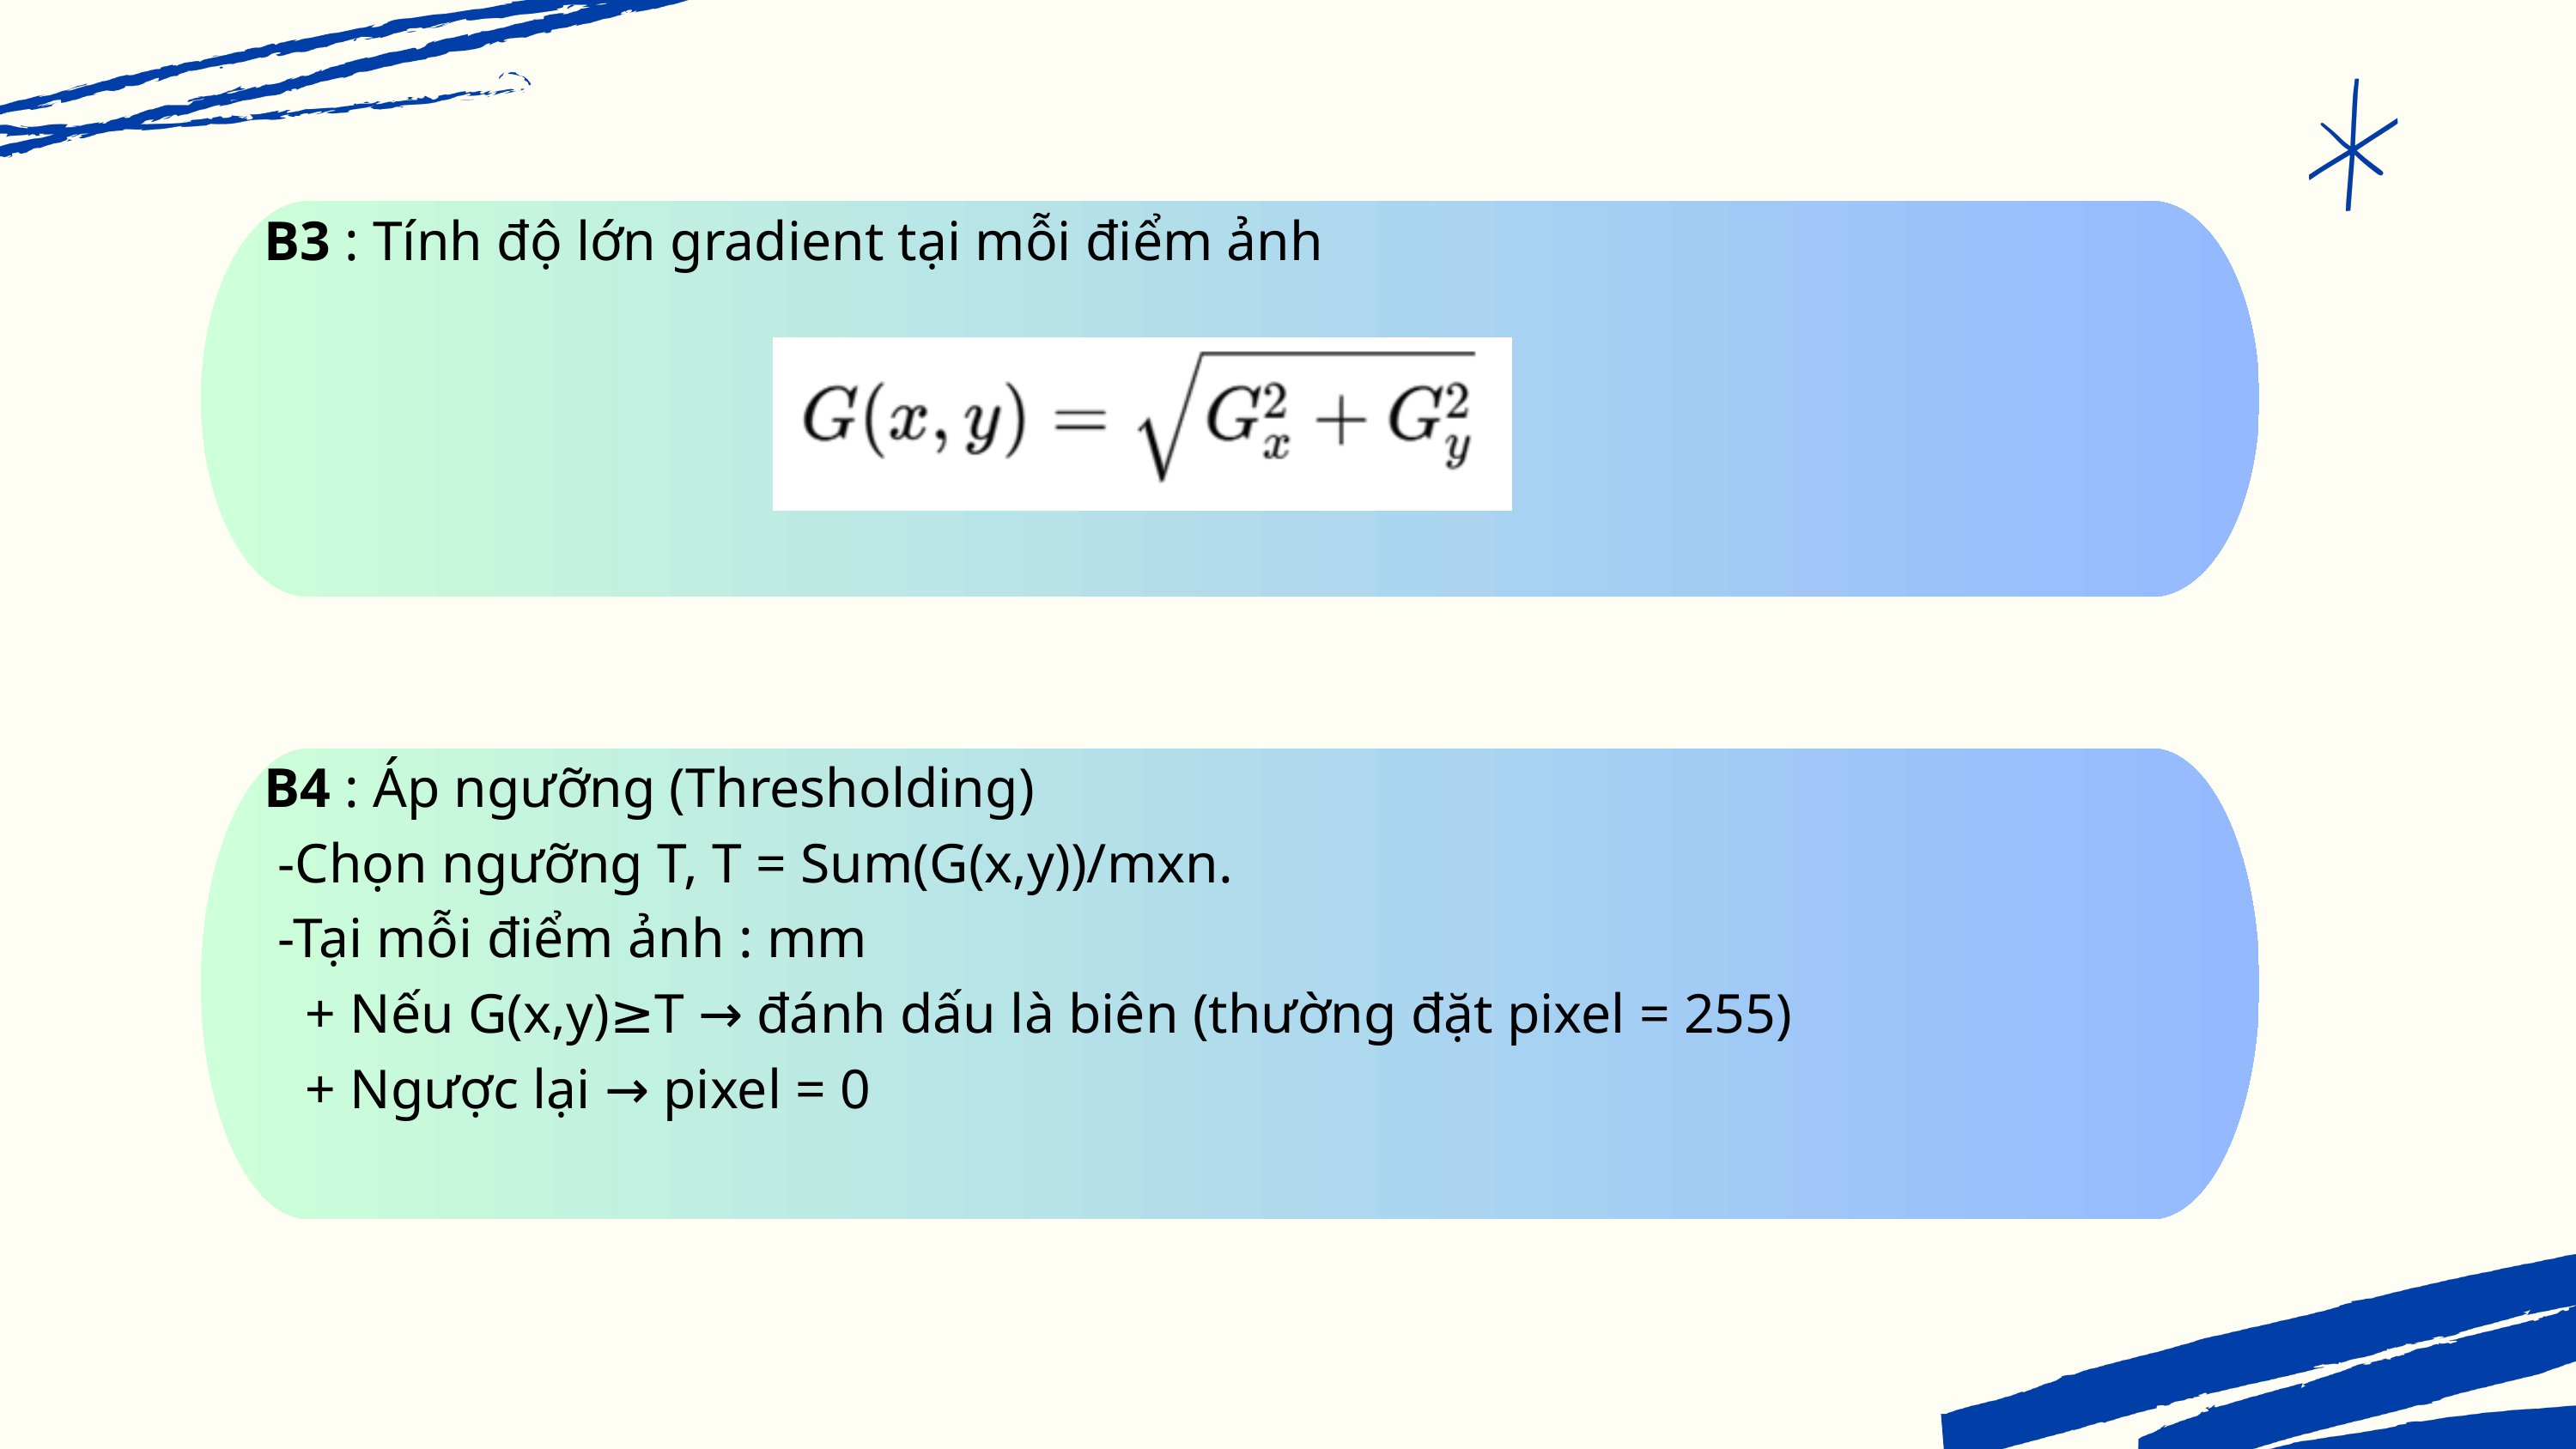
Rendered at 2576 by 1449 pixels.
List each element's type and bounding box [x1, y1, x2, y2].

text_box [2303, 76, 2403, 214]
text_box [0, 0, 748, 202]
text_box [200, 200, 2260, 597]
text_box [1930, 1234, 2576, 1449]
text_box [200, 748, 2260, 1220]
